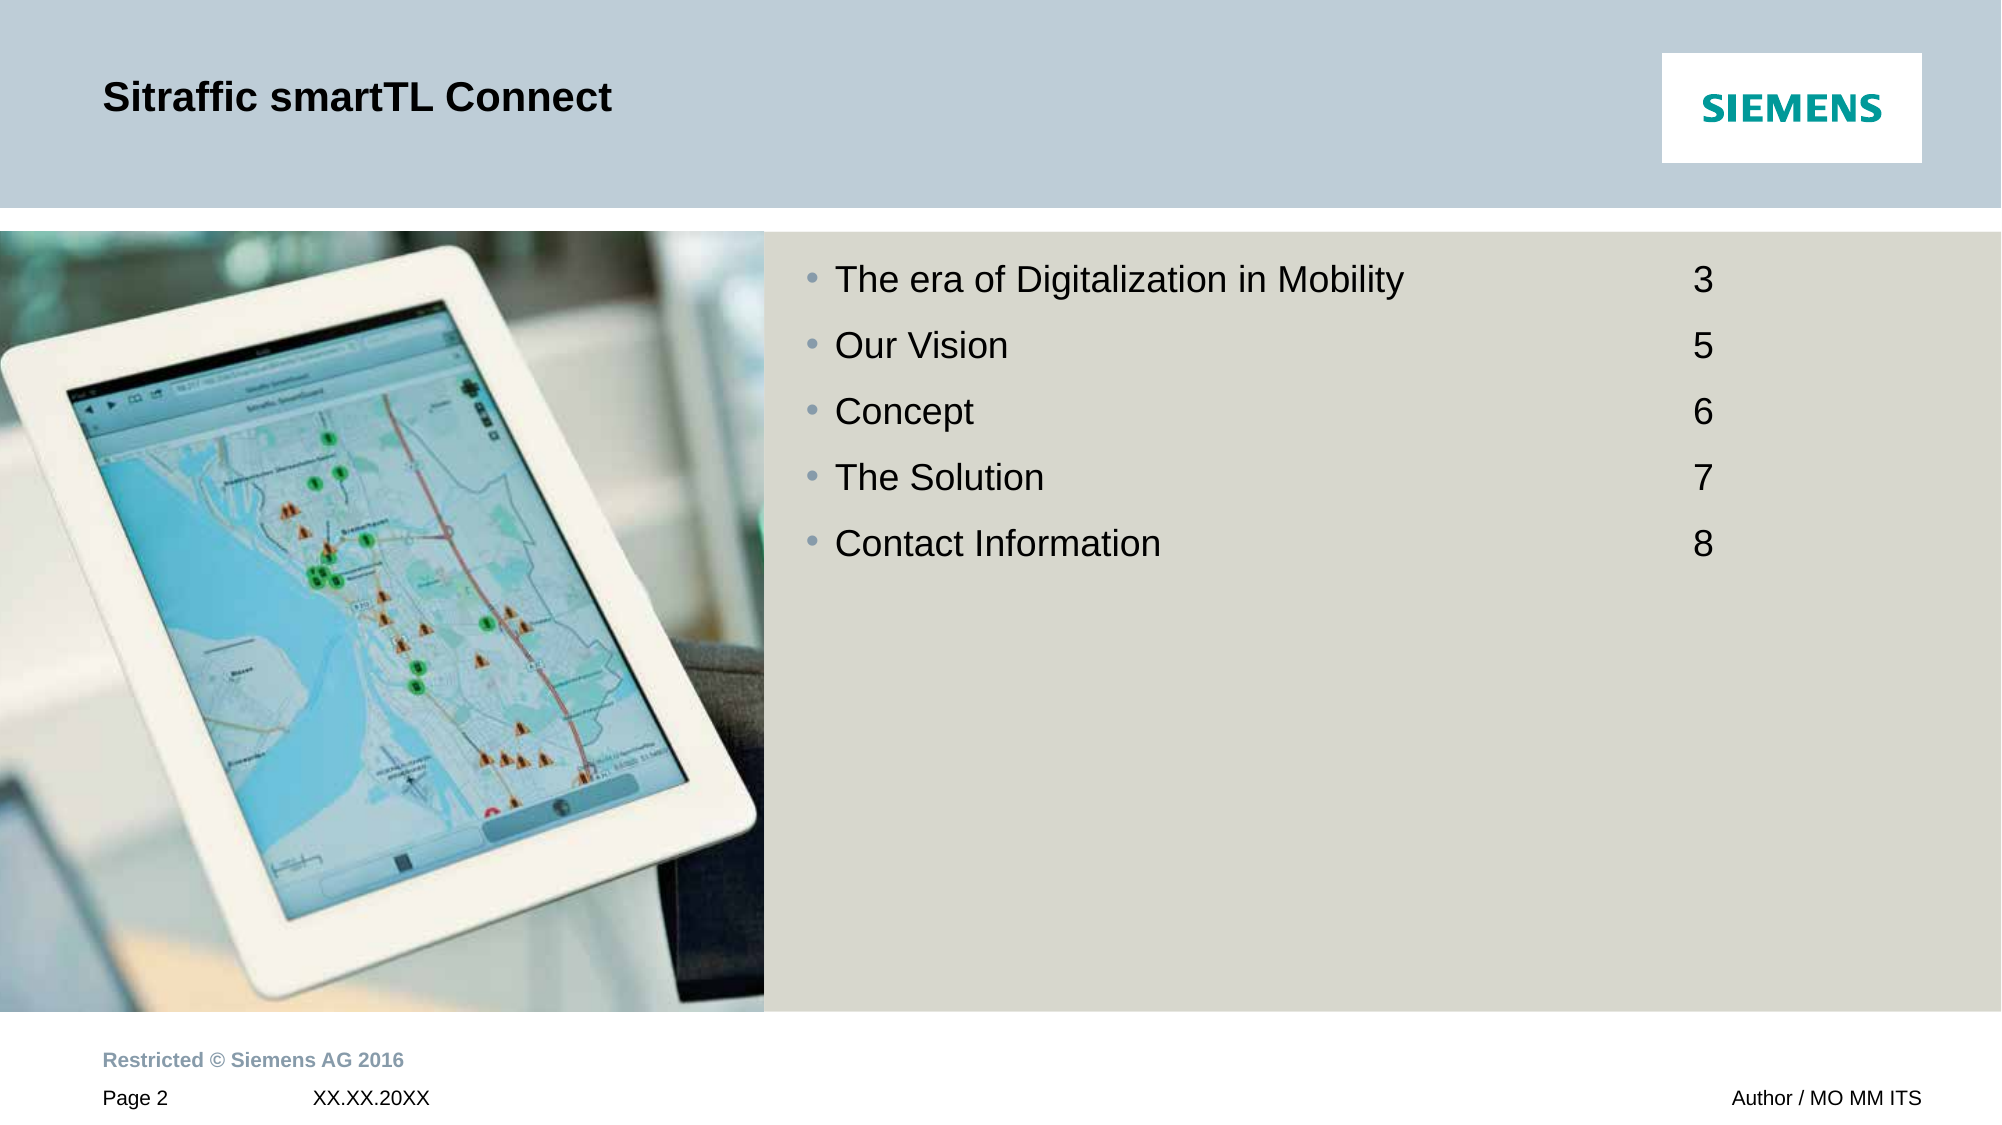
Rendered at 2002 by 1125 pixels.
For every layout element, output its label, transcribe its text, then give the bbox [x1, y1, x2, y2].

title Sitraffic smartTL Connect [0, 0, 2001, 209]
list The era of Digitalization in Mobility 3 Our Vision 5 Concept 6 The Solution 7 Contact Information 8 [765, 231, 2001, 1012]
picture [0, 231, 765, 1012]
